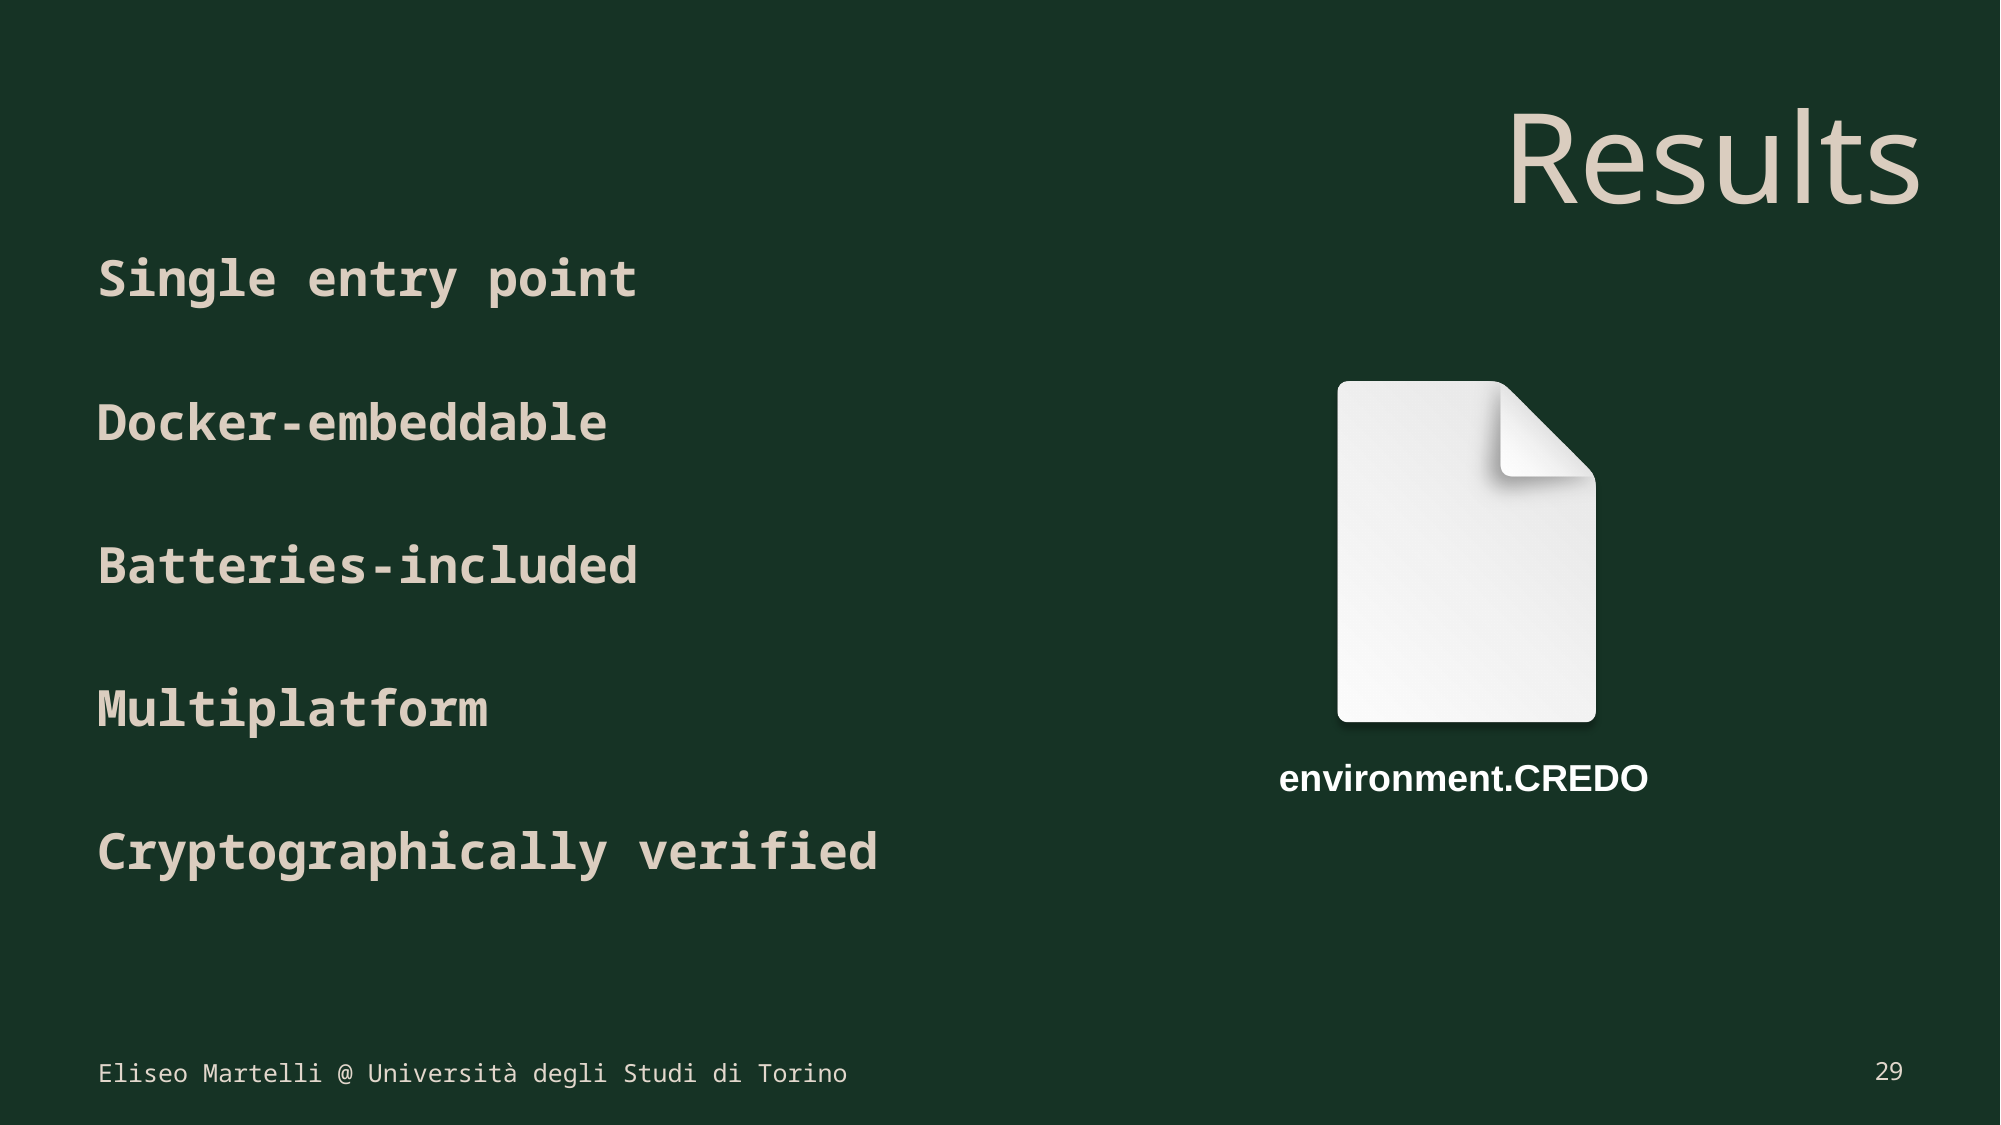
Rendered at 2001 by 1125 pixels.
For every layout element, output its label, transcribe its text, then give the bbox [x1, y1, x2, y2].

text_box Multiplatform [83, 668, 836, 744]
text_box Cryptographically verified [83, 812, 898, 887]
text_box Single entry point [83, 239, 836, 315]
picture [1274, 359, 1659, 744]
text_box environment.CREDO [1263, 746, 1669, 806]
text_box Docker-embeddable [83, 382, 836, 458]
text_box Batteries-included [83, 525, 836, 601]
footer Eliseo Martelli @ Università degli Studi di Torino [83, 1042, 1340, 1103]
text_box Results [1487, 70, 1940, 236]
slide_number 29 [1468, 1042, 1919, 1103]
